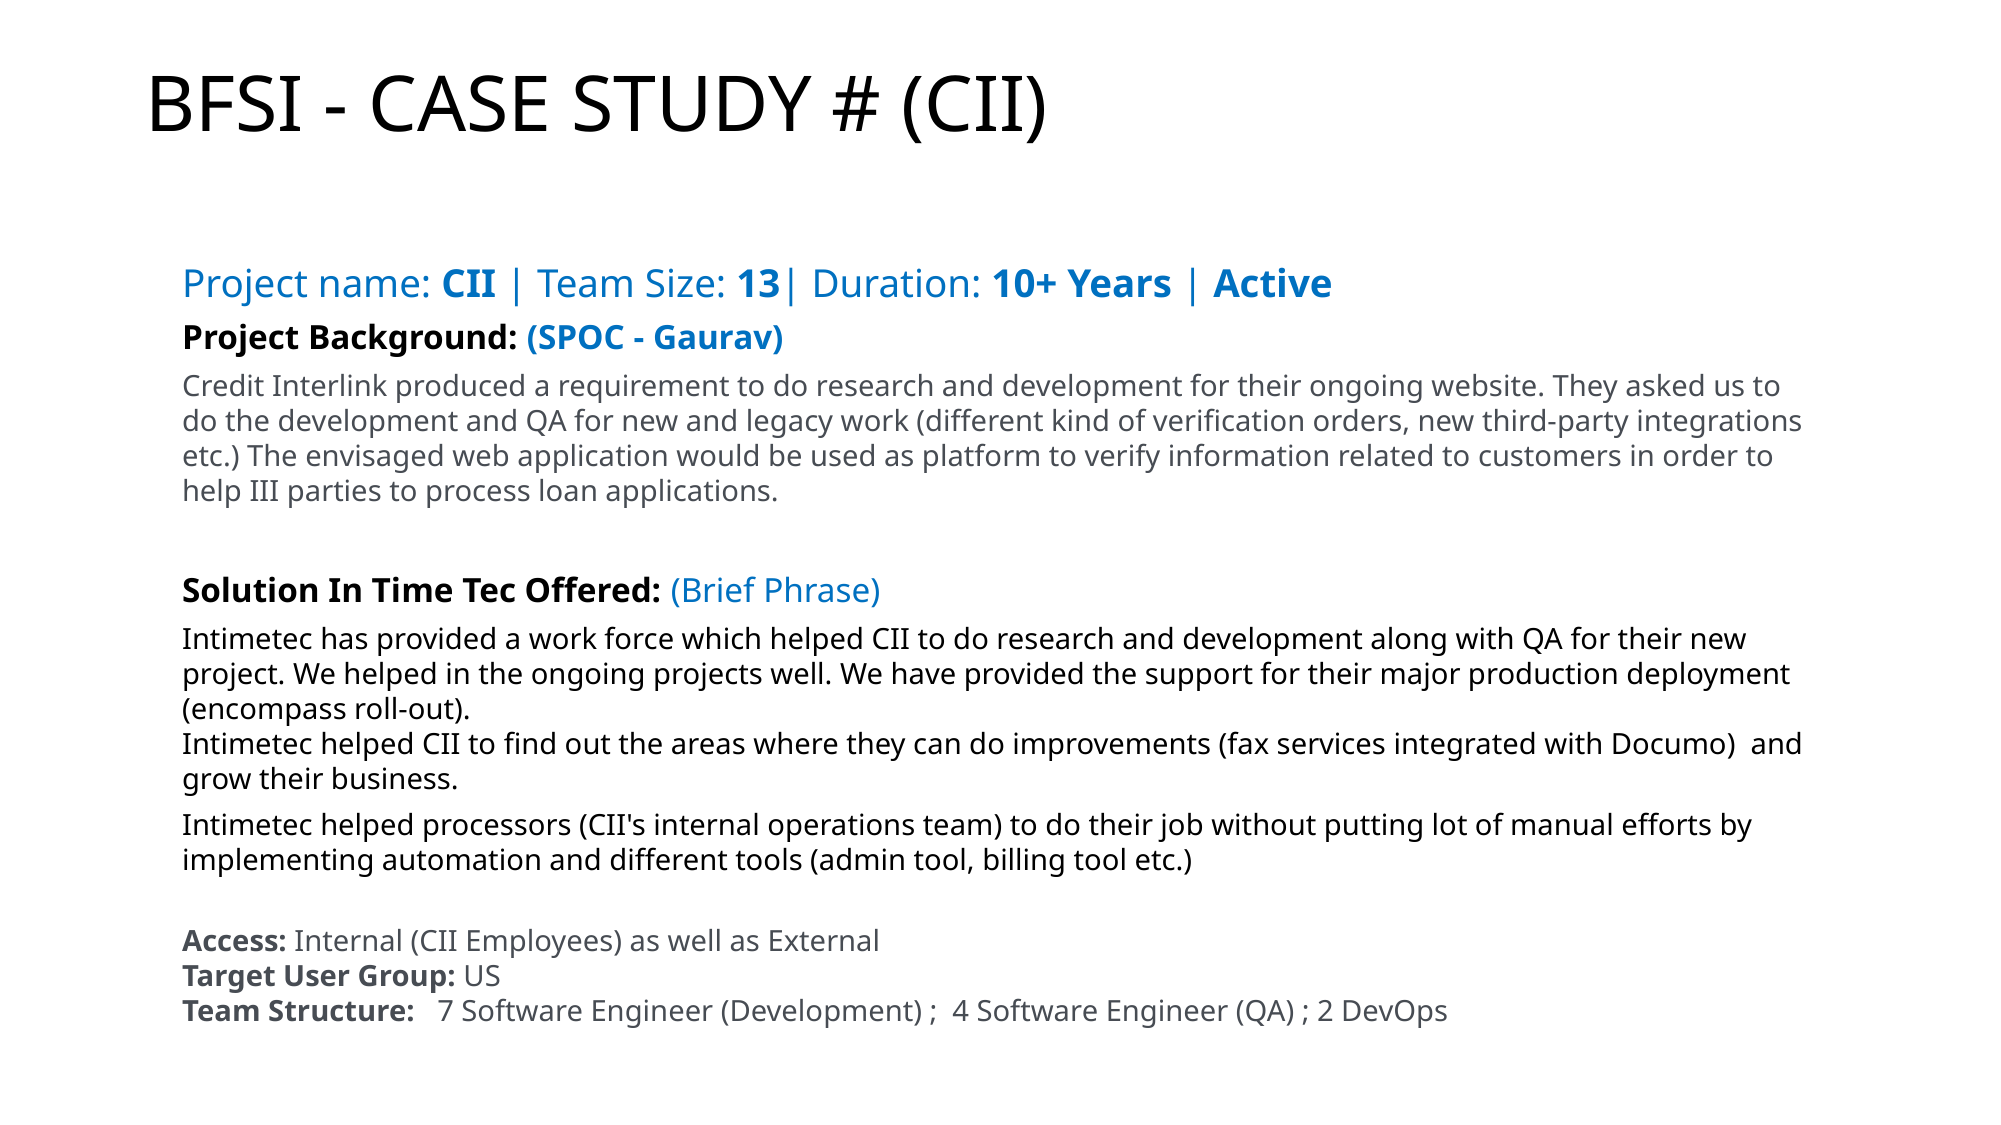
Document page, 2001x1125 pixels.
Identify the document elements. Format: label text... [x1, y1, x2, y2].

text_box Project name: CII | Team Size: 13| Duration: 10+ Years | Active Project Background: (SPOC - Gaurav) Credit Interlink produced a requirement to do research and development for their ongoing website. They asked us to do the development and QA for new and legacy work (different kind of verification orders, new third-party integrations etc.) The envisaged web application would be used as platform to verify information related to customers in order to help III parties to process loan applications. Solution In Time Tec Offered: (Brief Phrase) Intimetec has provided a work force which helped CII to do research and development along with QA for their new project. We helped in the ongoing projects well. We have provided the support for their major production deployment (encompass roll-out). Intimetec helped CII to find out the areas where they can do improvements (fax services integrated with Documo) and grow their business. Intimetec helped processors (CII's internal operations team) to do their job without putting lot of manual efforts by implementing automation and different tools (admin tool, billing tool etc.) Access: Internal (CII Employees) as well as External Target User Group: US Team Structure: 7 Software Engineer (Development) ; 4 Software Engineer (QA) ; 2 DevOps [172, 251, 1829, 1125]
title BFSI - CASE STUDY # (CII) [130, 36, 1931, 177]
